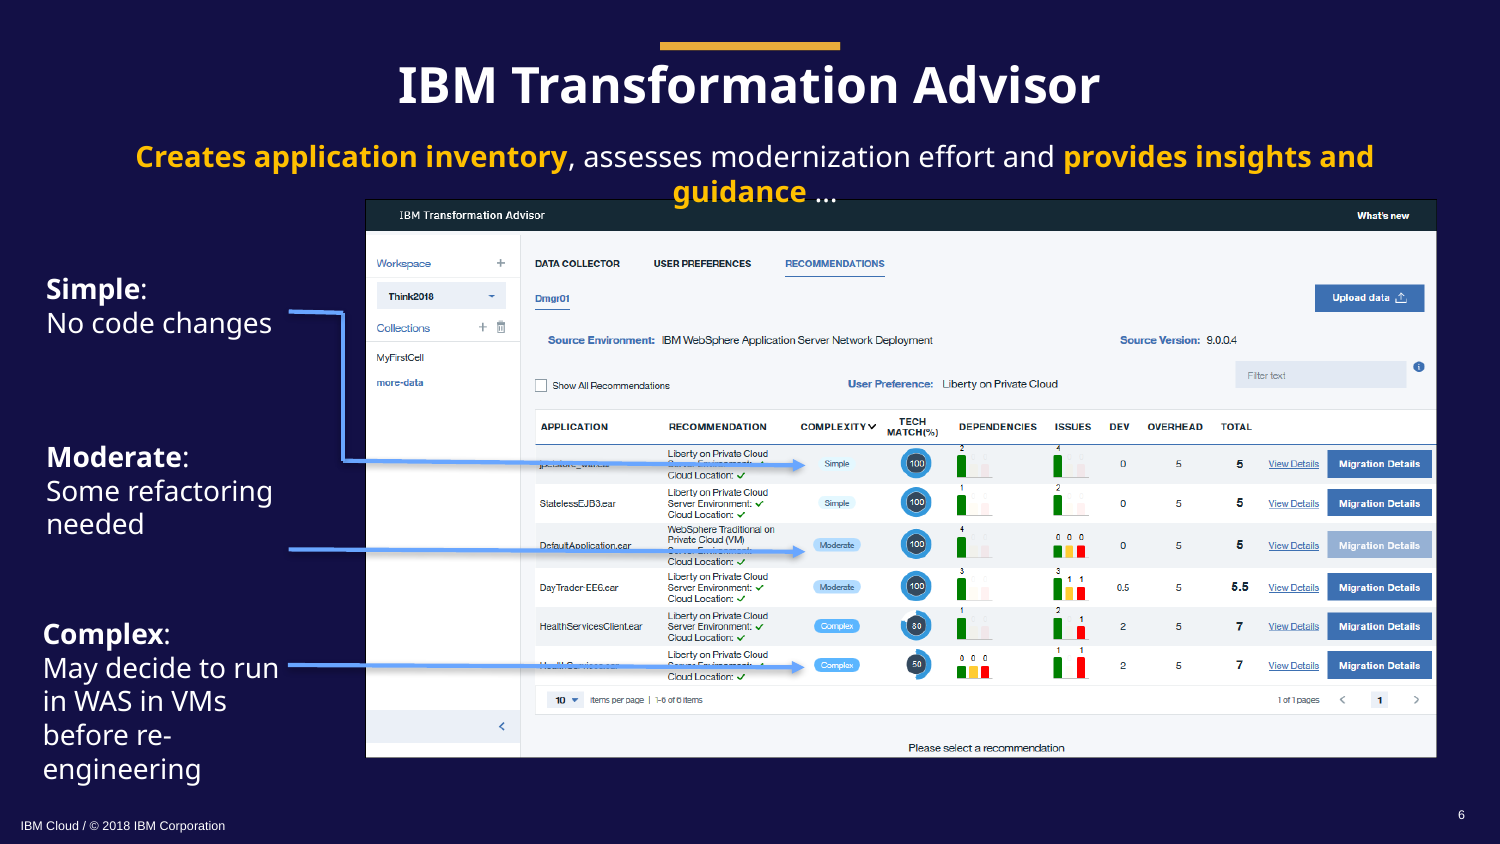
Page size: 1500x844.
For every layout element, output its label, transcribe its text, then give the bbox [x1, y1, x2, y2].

text_box Complex: May decide to run in WAS in VMs before re-engineering [27, 608, 335, 793]
text_box IBM Transformation Advisor [212, 54, 1288, 131]
text_box Moderate: Some refactoring needed [31, 432, 289, 548]
picture [365, 199, 1437, 759]
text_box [287, 664, 805, 668]
text_box Creates application inventory, assesses modernization effort and provides insights and guidance … [83, 131, 1428, 215]
text_box Simple: No code changes [31, 264, 289, 347]
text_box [343, 460, 806, 466]
slide_number 6 [1427, 800, 1497, 843]
footer IBM Cloud / © 2018 IBM Corporation [5, 810, 260, 844]
picture [659, 41, 841, 51]
